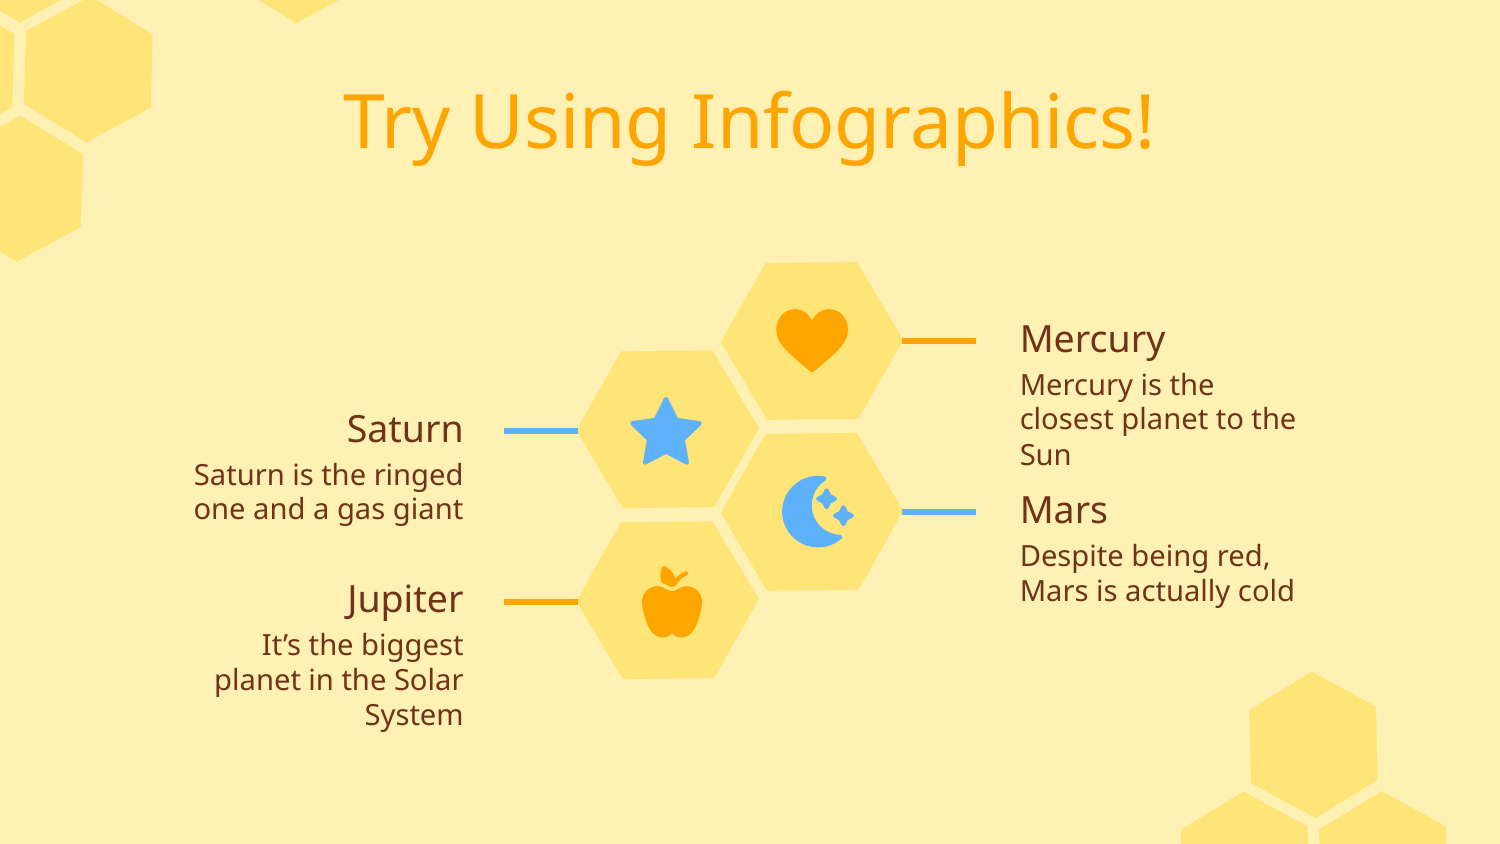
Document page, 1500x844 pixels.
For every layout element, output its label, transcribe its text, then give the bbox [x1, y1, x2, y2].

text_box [503, 516, 763, 684]
subtitle Saturn is the ringed one and a gas giant [161, 440, 479, 563]
subtitle Mercury is the closest planet to the Sun [1004, 350, 1323, 473]
title Mercury [1004, 305, 1233, 375]
subtitle It’s the biggest planet in the Solar System [161, 611, 479, 733]
title Saturn [251, 395, 479, 440]
title Try Using Infographics! [76, 58, 1424, 168]
title Jupiter [251, 565, 479, 611]
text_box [717, 257, 977, 425]
title Mars [1004, 476, 1233, 522]
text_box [717, 428, 977, 595]
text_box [503, 345, 763, 513]
subtitle Despite being red, Mars is actually cold [1004, 522, 1323, 644]
